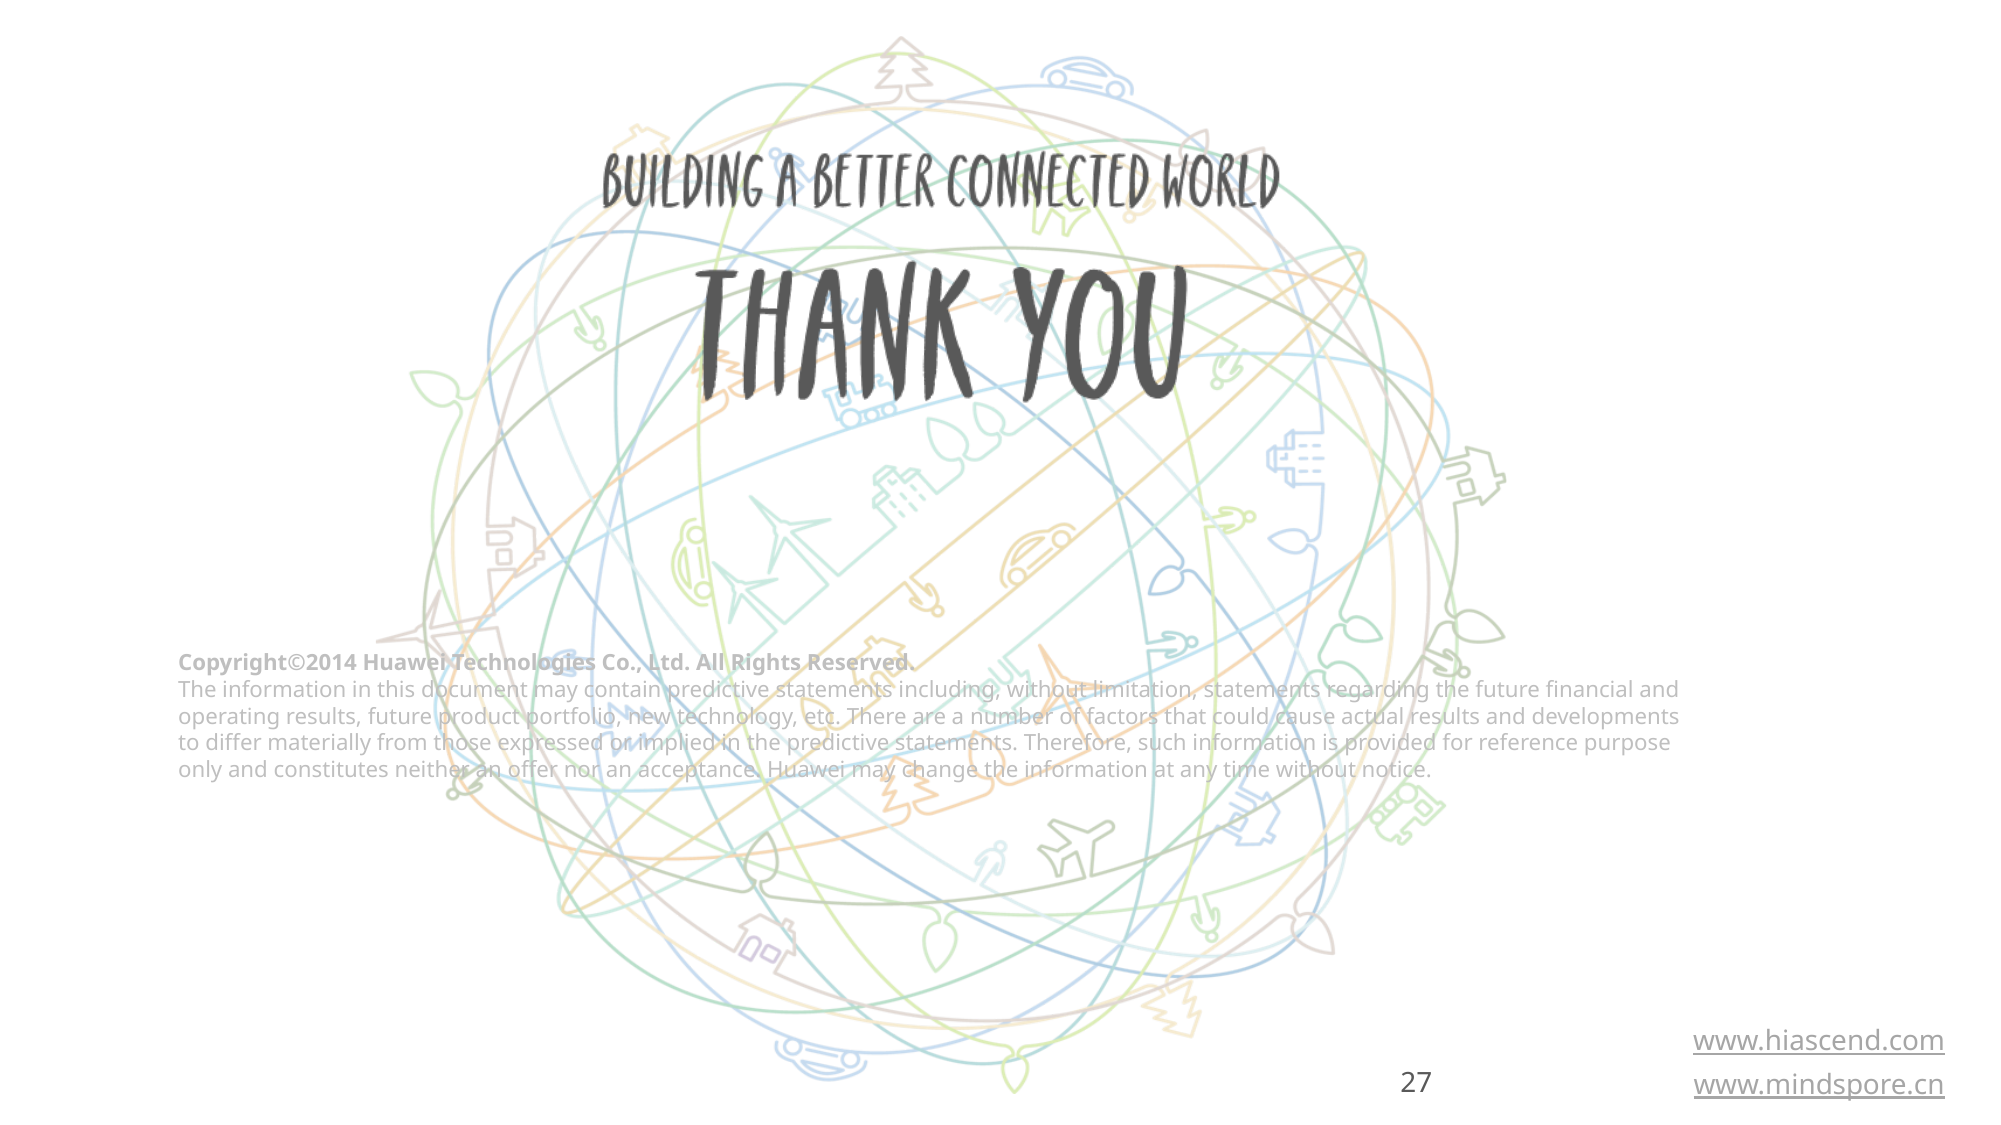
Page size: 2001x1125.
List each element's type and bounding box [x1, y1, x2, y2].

picture [561, 116, 1322, 531]
